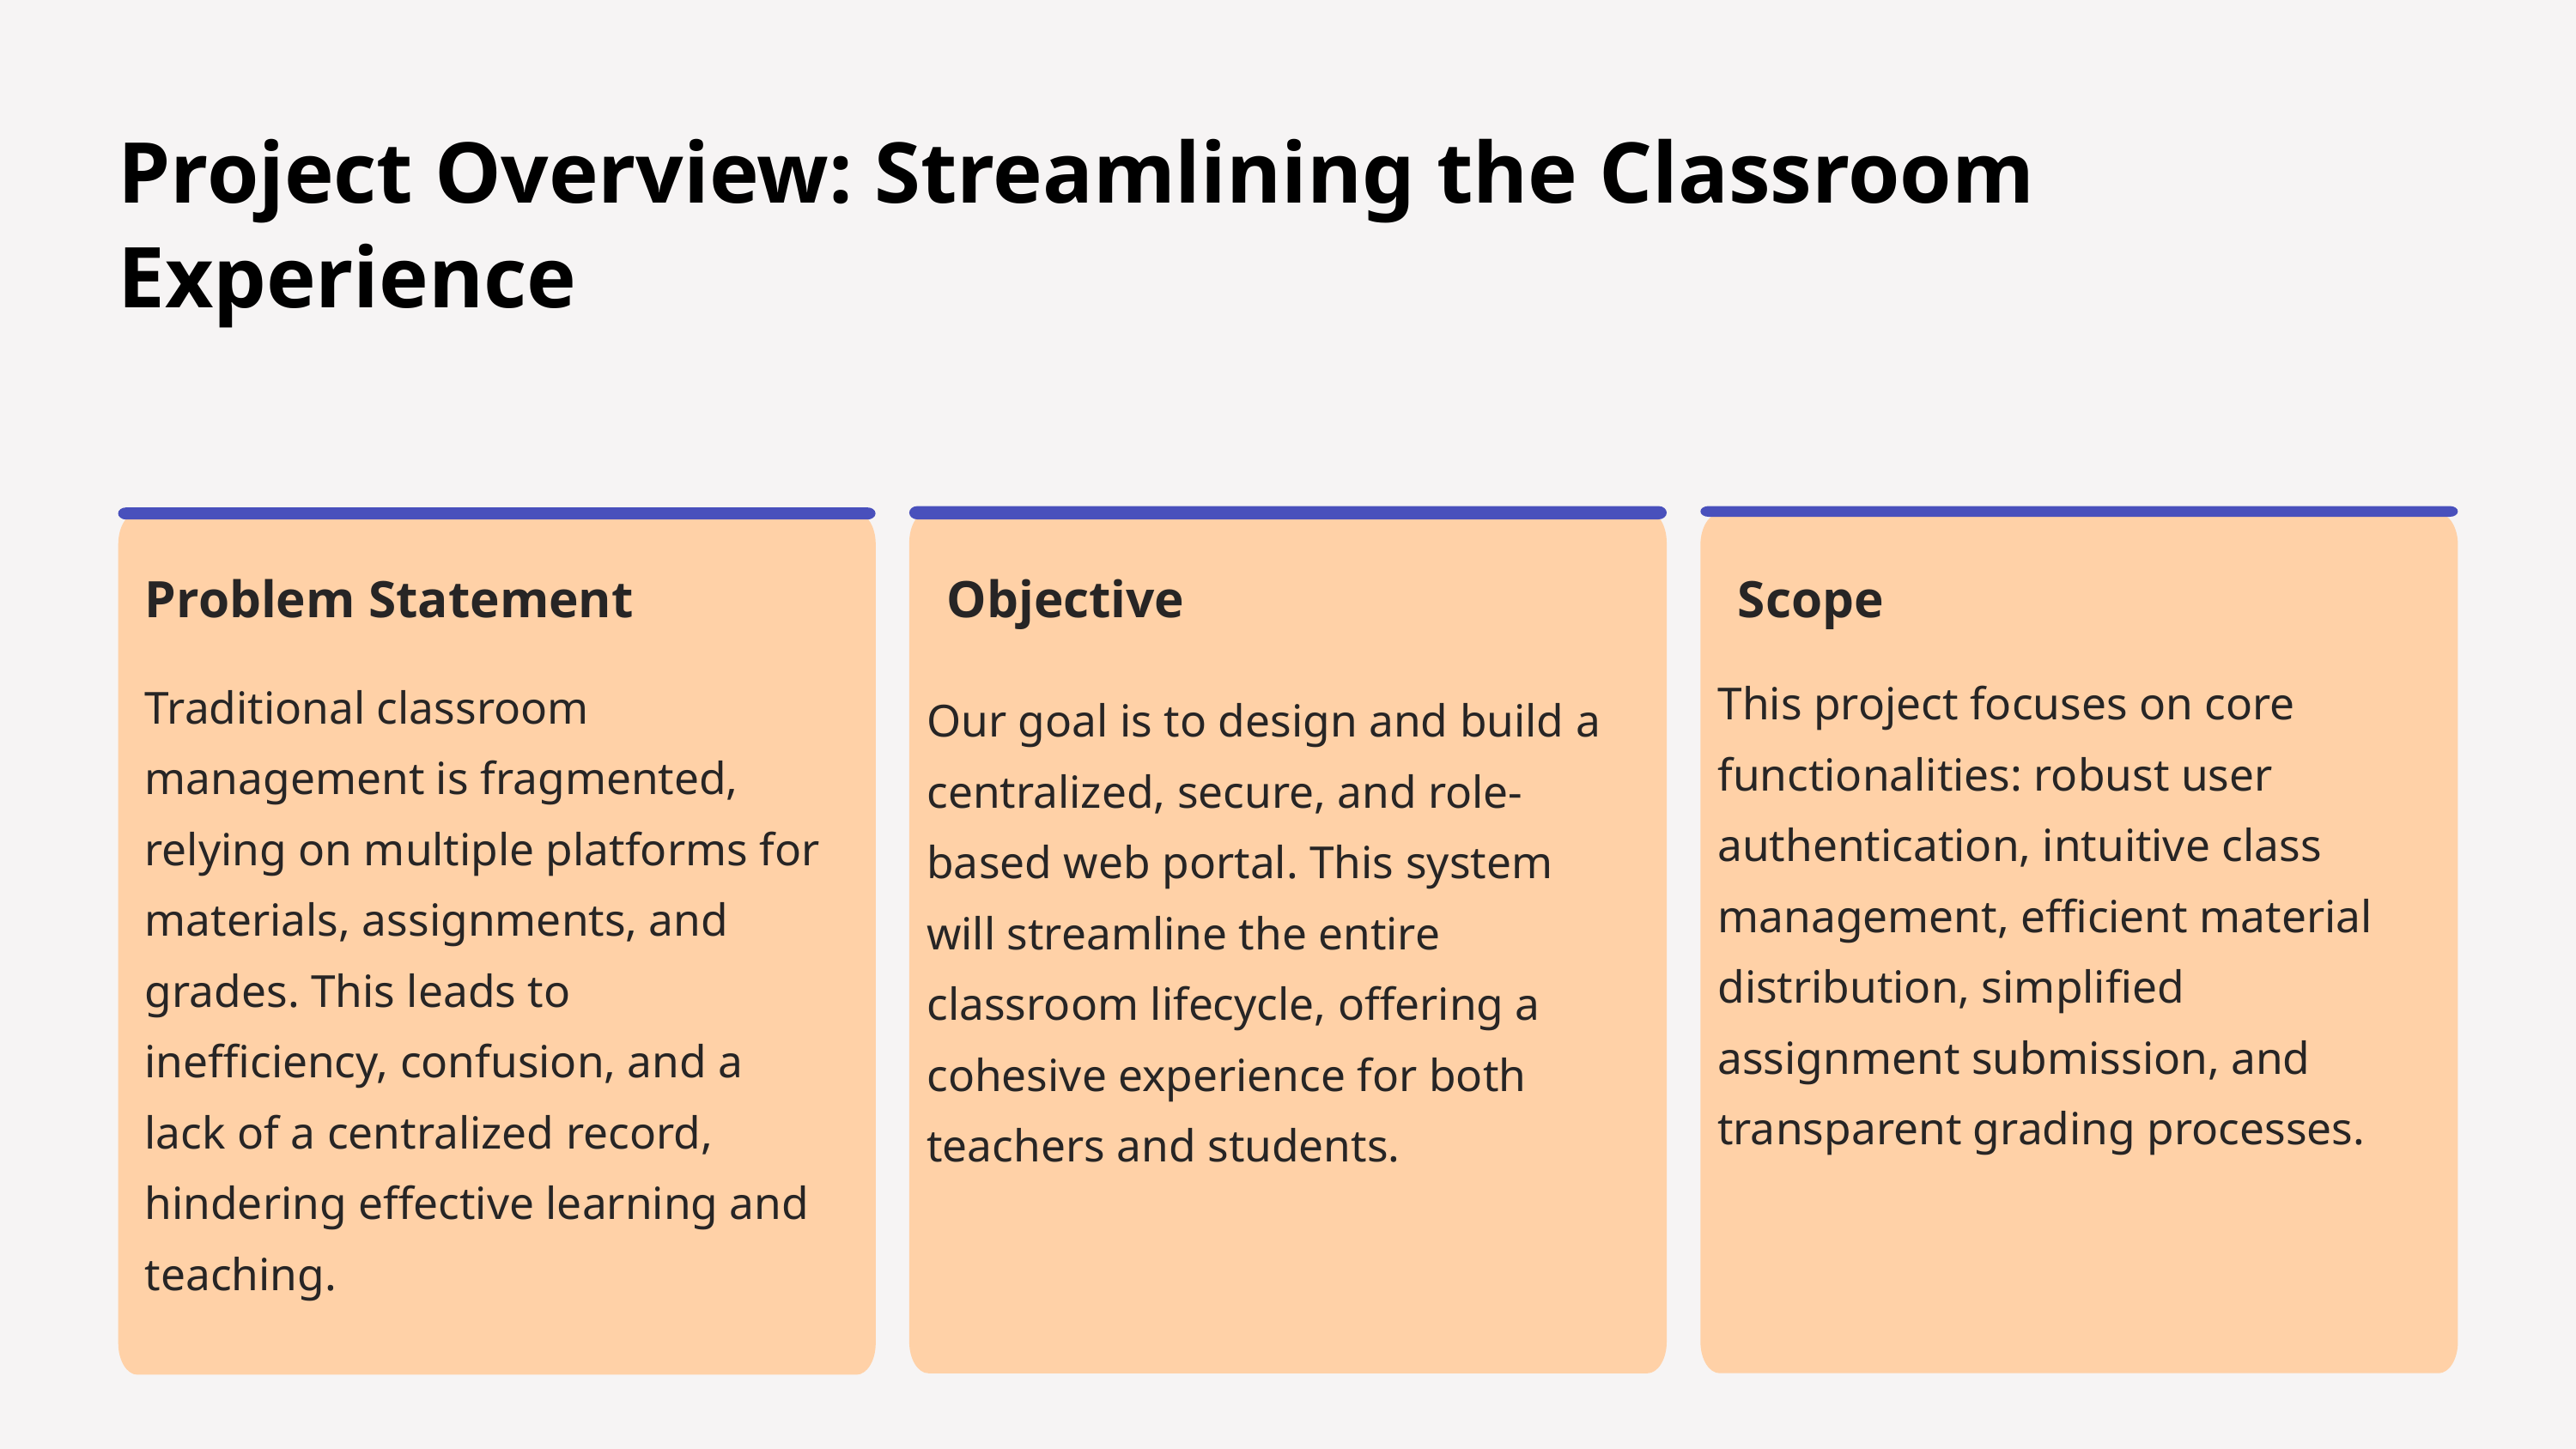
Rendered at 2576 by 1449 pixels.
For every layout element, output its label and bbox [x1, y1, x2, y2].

text_box [1700, 506, 2458, 518]
text_box [908, 506, 1668, 520]
text_box [118, 525, 877, 1375]
text_box [118, 506, 876, 520]
text_box [0, 0, 2576, 1449]
text_box [908, 526, 1668, 1374]
text_box [1700, 524, 2458, 1373]
